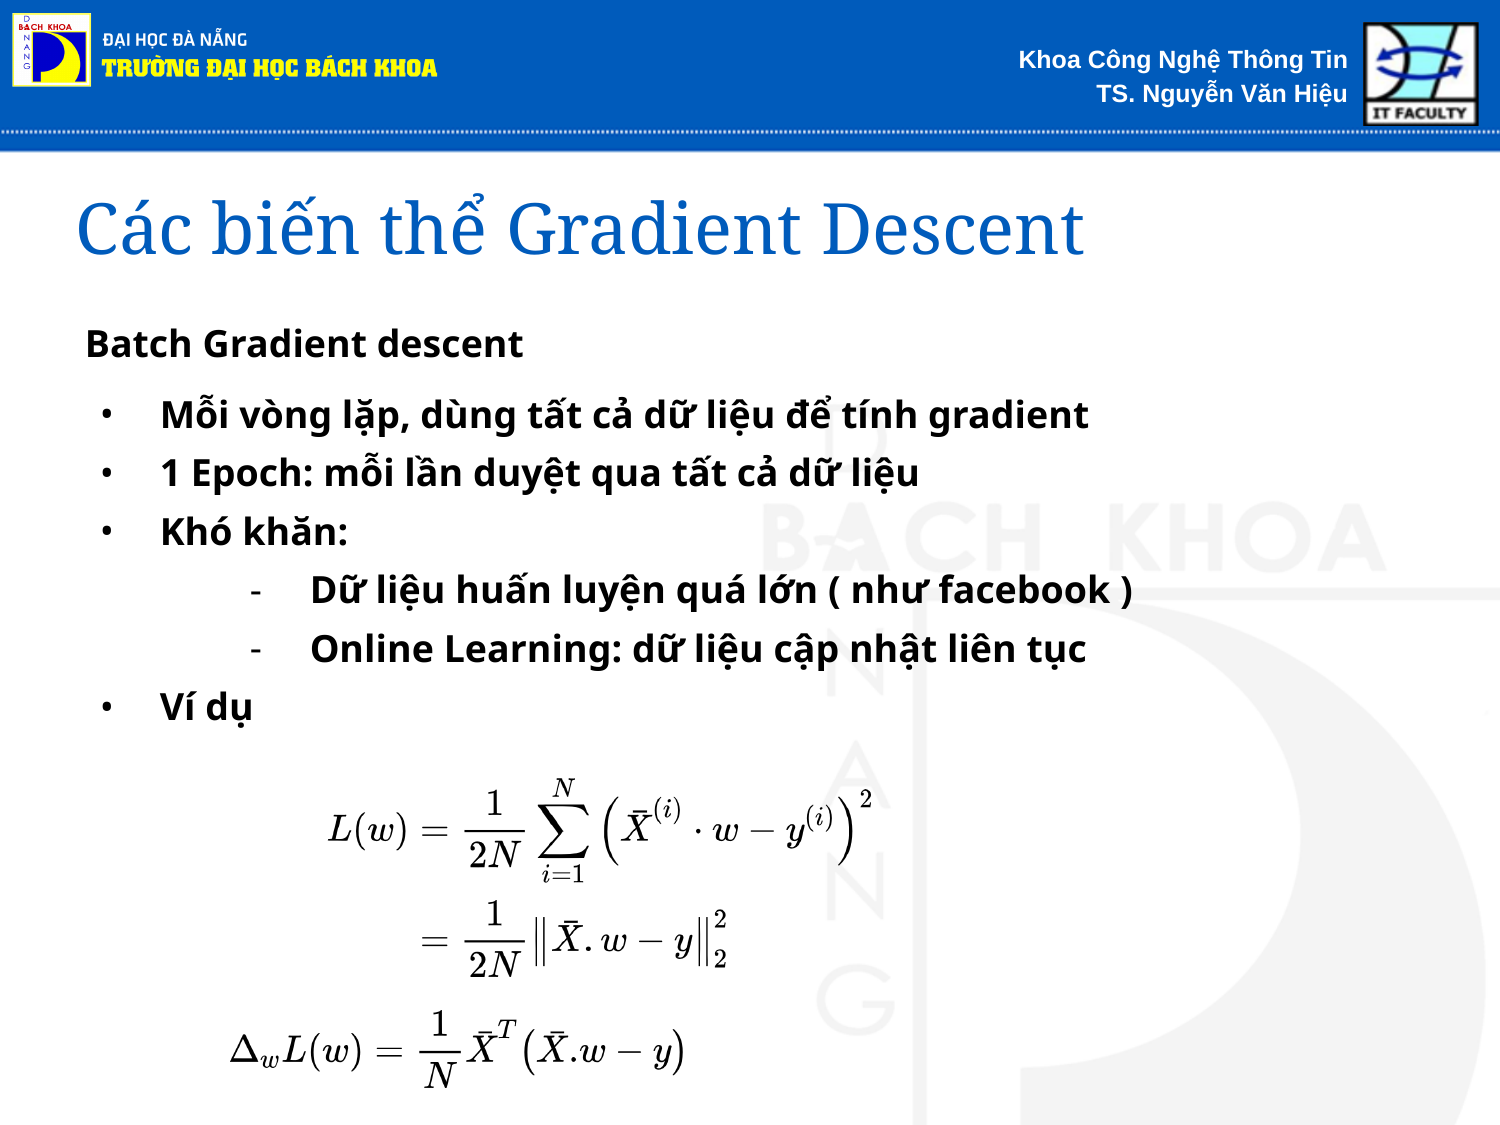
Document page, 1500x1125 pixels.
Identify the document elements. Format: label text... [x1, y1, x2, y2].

title Các biến thể Gradient Descent [60, 157, 1446, 278]
list Batch Gradient descent Mỗi vòng lặp, dùng tất cả dữ liệu để tính gradient 1 Epoch: mỗi lần duyệt qua tất cả dữ liệu Khó khăn: Dữ liệu huấn luyện quá lớn ( như facebook ) Online Learning: dữ liệu cập nhật liên tục Ví dụ [69, 298, 1446, 1106]
picture [0, 0, 1500, 1125]
